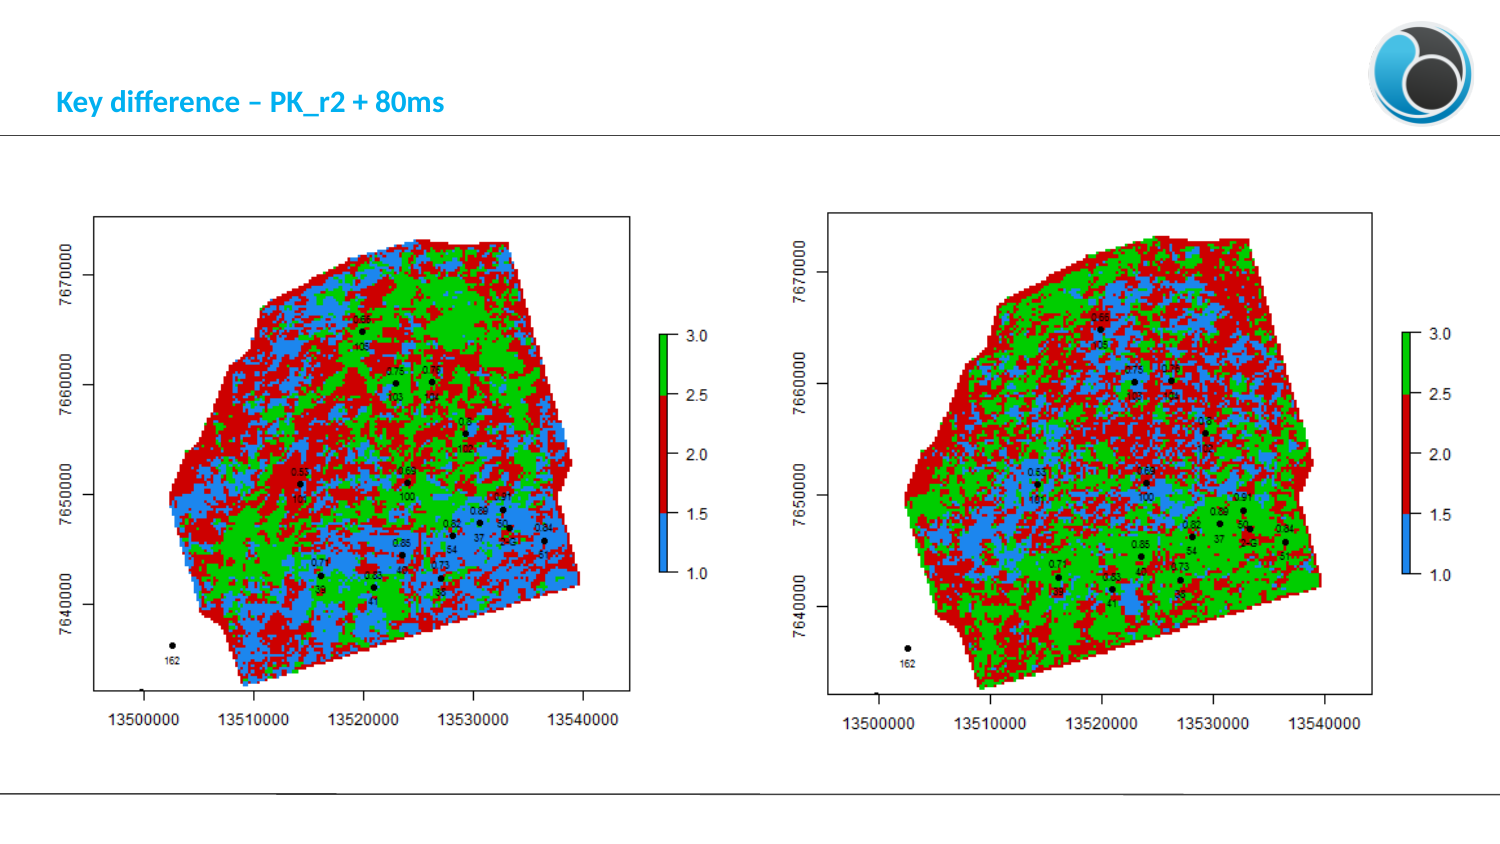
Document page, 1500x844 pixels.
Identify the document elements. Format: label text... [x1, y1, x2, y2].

picture [749, 149, 1483, 777]
list Key difference – PK_r2 + 80ms [41, 73, 1317, 127]
picture [17, 149, 739, 777]
picture [1363, 21, 1475, 127]
